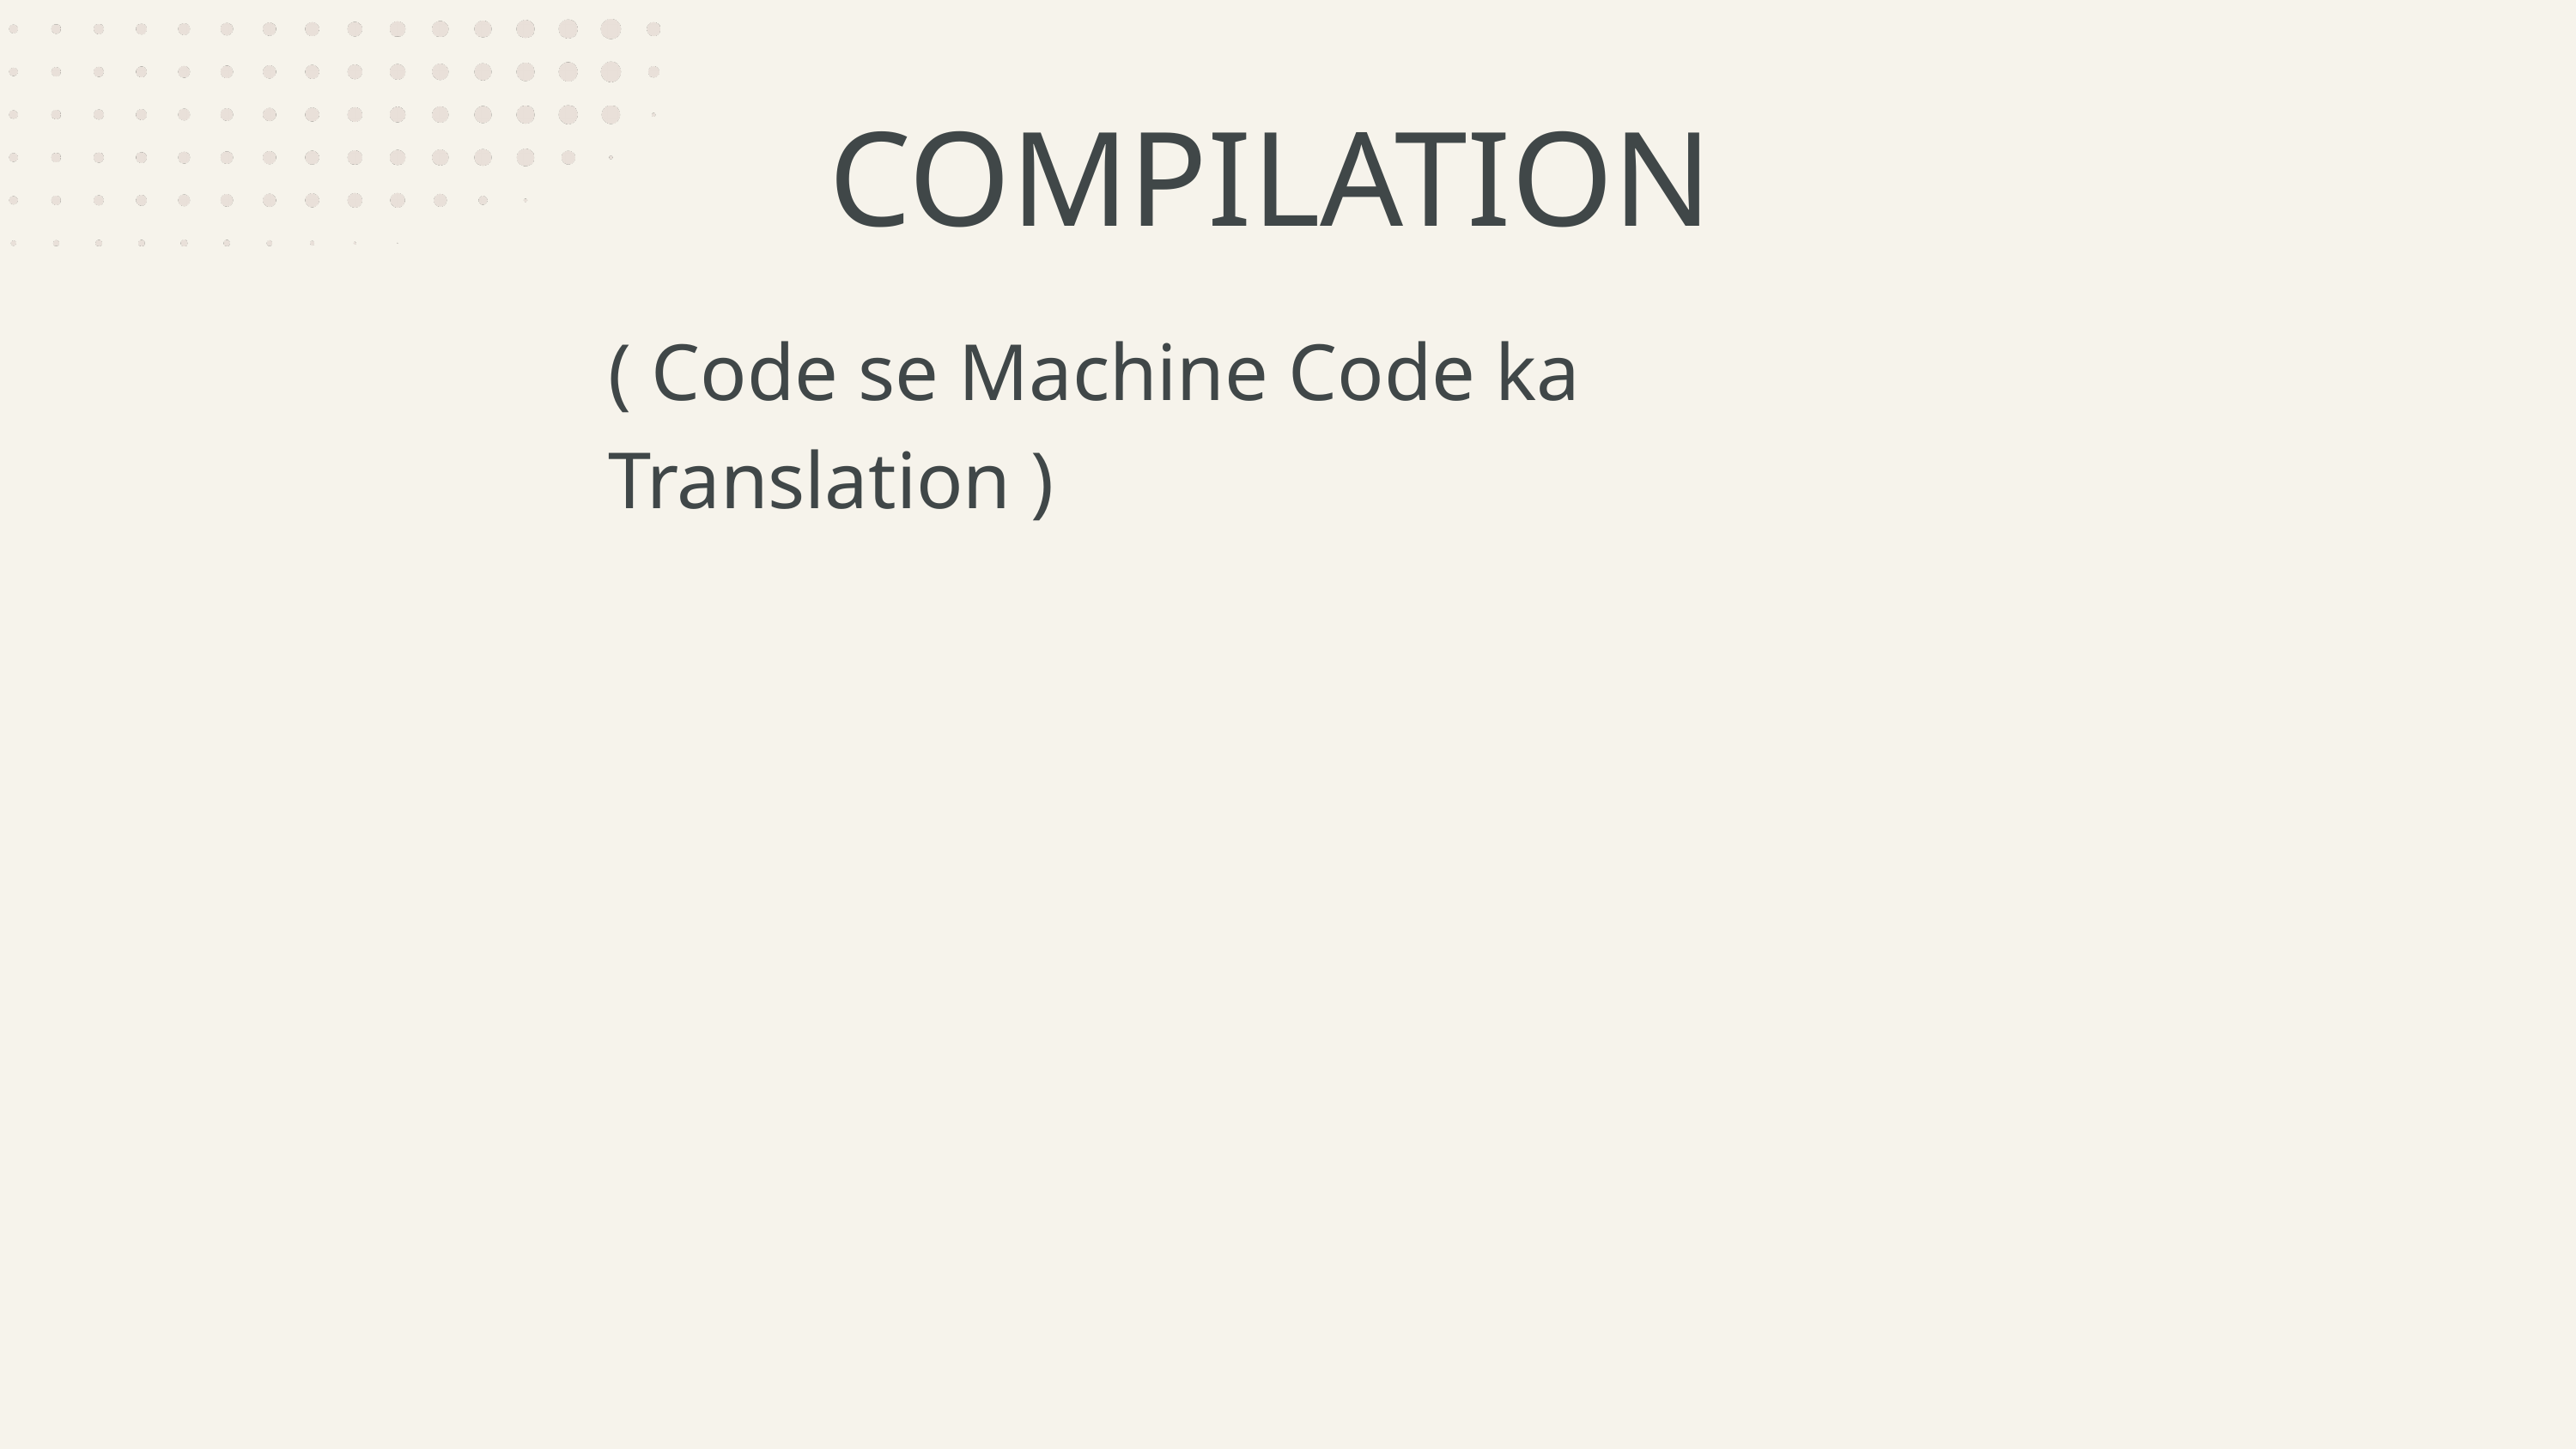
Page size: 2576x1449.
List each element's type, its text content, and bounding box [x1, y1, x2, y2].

text_box COMPILATION [291, 70, 2285, 252]
text_box [0, 0, 660, 246]
text_box ( Code se Machine Code ka Translation ) [608, 307, 1968, 524]
